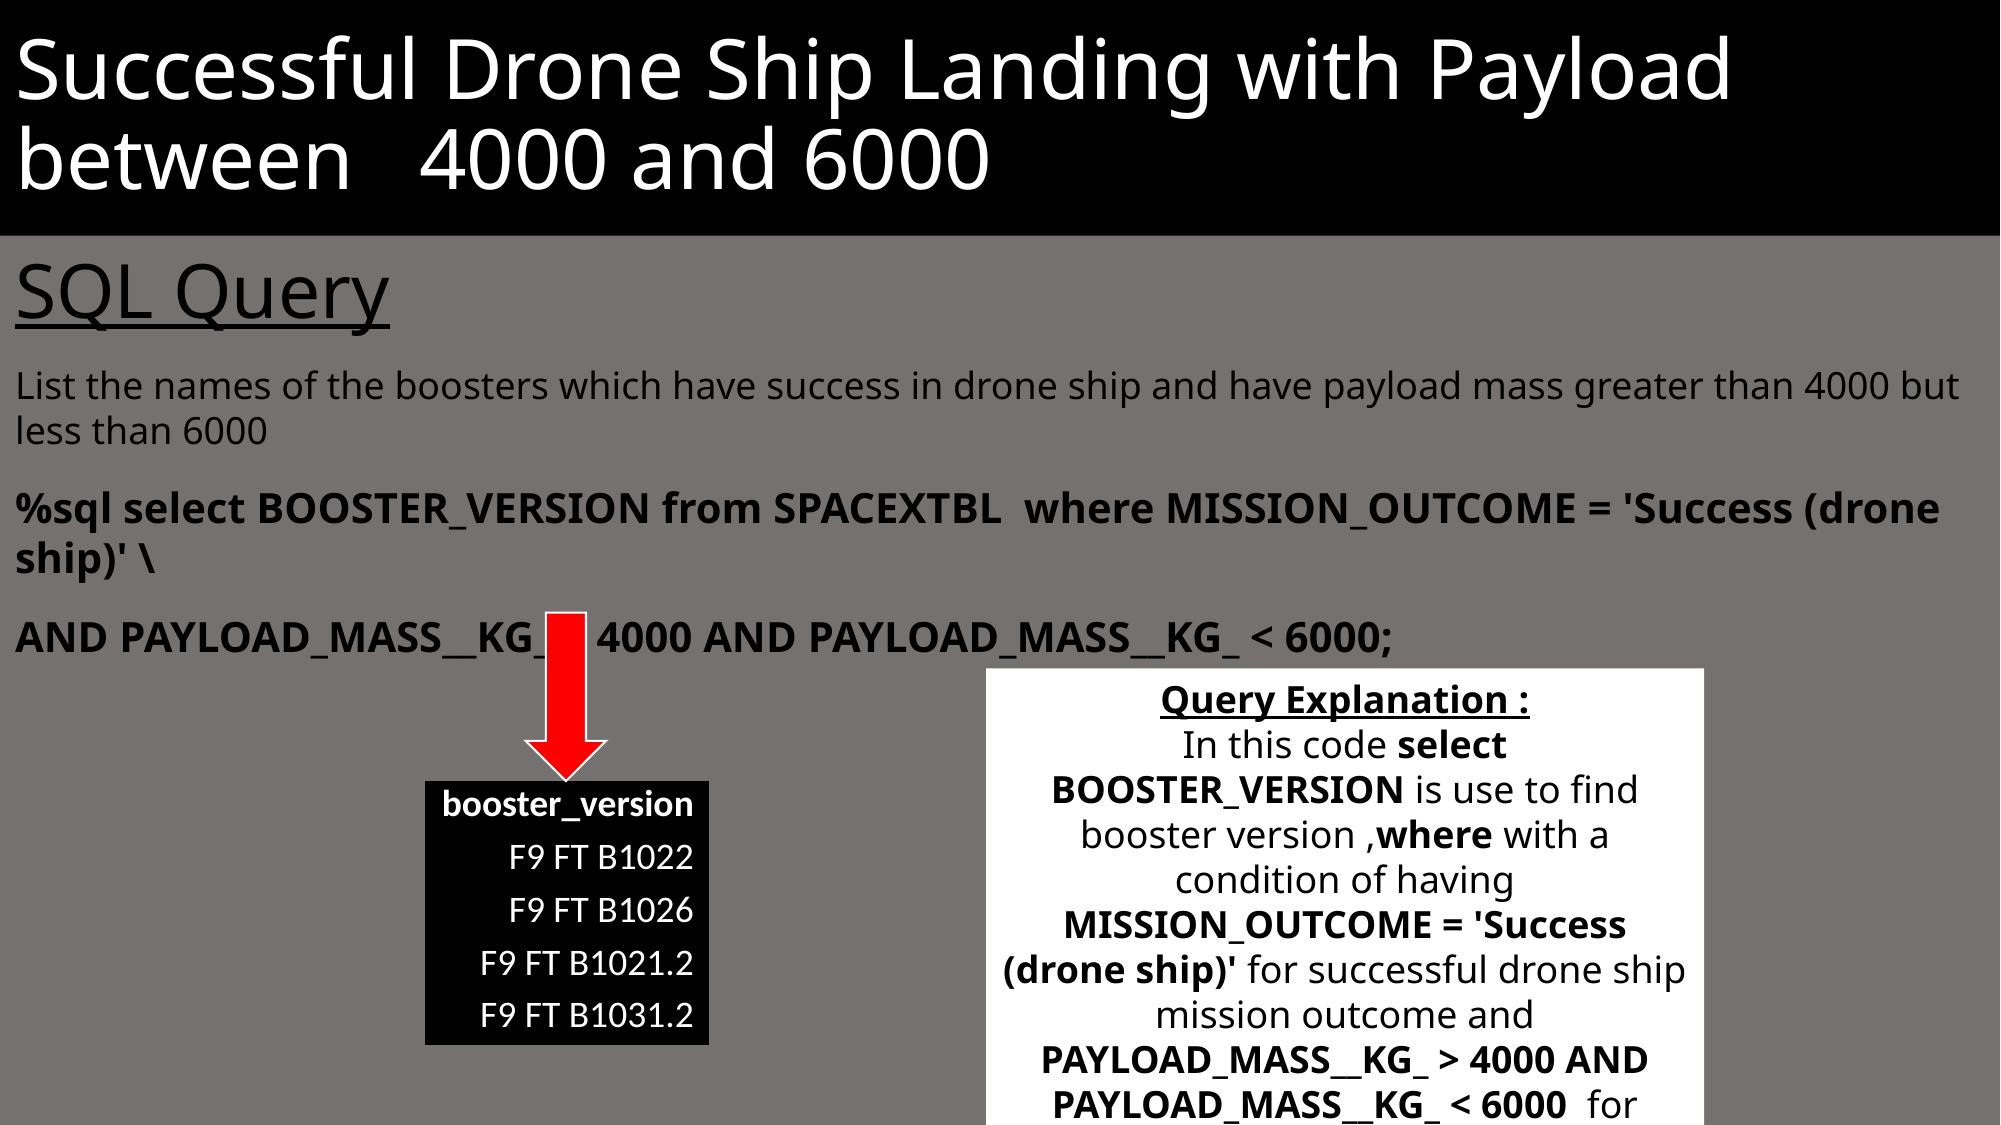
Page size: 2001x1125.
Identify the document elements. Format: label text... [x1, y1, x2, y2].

table_cell F9 FT B1026 [425, 887, 709, 939]
table_header booster_version [425, 781, 709, 834]
text_box Query Explanation : In this code select BOOSTER_VERSION is use to find booster version ,where with a condition of having MISSION_OUTCOME = 'Success (drone ship)' for successful drone ship mission outcome and PAYLOAD_MASS__KG_ > 4000 AND PAYLOAD_MASS__KG_ < 6000 for having payload mass between 4000 to 6000 [986, 668, 1705, 1125]
list SQL Query List the names of the boosters which have success in drone ship and have payload mass greater than 4000 but less than 6000 %sql select BOOSTER_VERSION from SPACEXTBL where MISSION_OUTCOME = 'Success (drone ship)' \ AND PAYLOAD_MASS__KG_ > 4000 AND PAYLOAD_MASS__KG_ < 6000; [0, 236, 2000, 1125]
text_box Successful Drone Ship Landing with Payload between 4000 and 6000 [0, 0, 2000, 236]
table_cell F9 FT B1021.2 [425, 939, 709, 992]
table_cell F9 FT B1031.2 [425, 992, 709, 1045]
table_cell F9 FT B1022 [425, 834, 709, 887]
text_box [523, 611, 609, 783]
